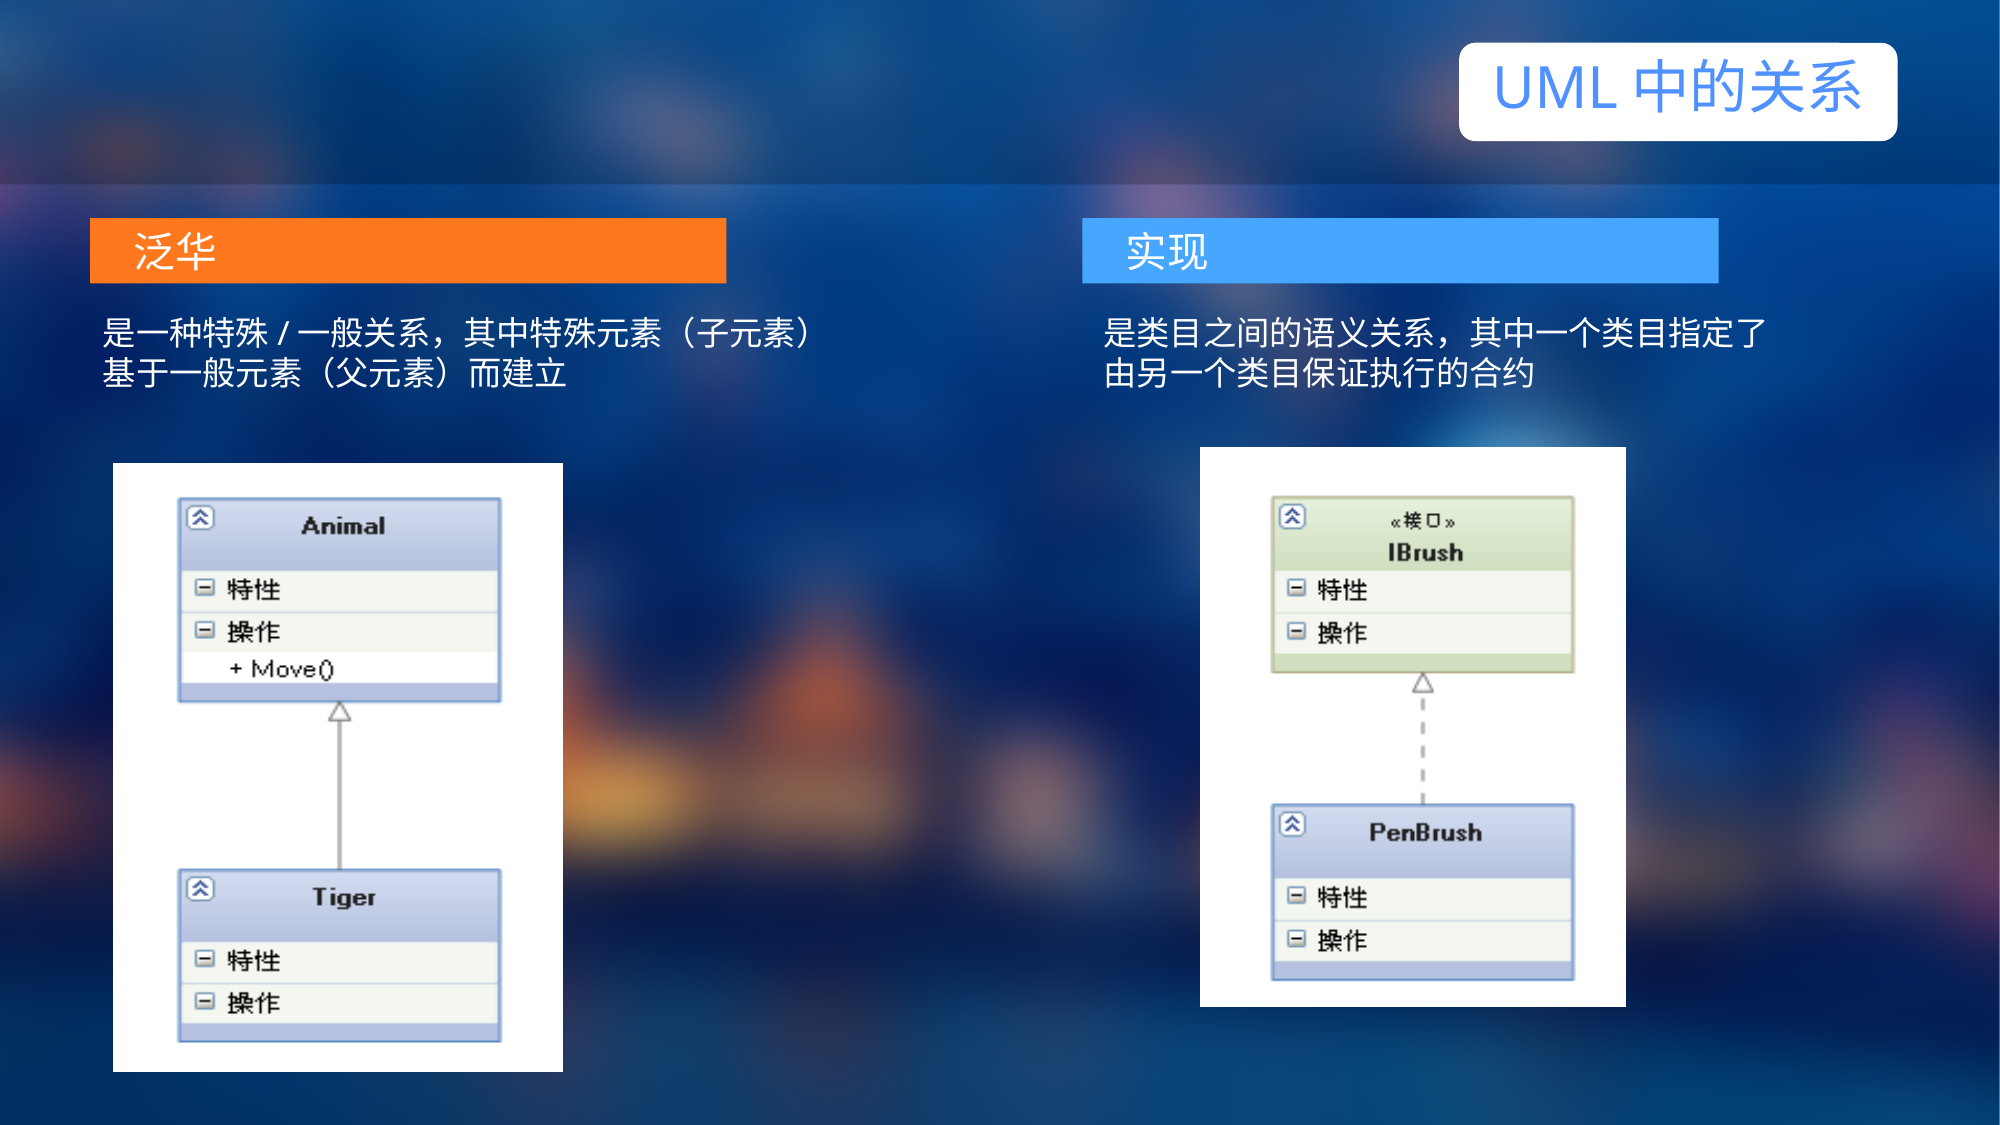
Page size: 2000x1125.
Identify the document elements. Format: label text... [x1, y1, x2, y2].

text_box 是一种特殊/一般关系，其中特殊元素（子元素） 基于一般元素（父元素）而建立 [88, 305, 845, 440]
text_box 实现 [1080, 216, 1721, 285]
text_box 泛华 [88, 216, 728, 285]
text_box [1456, 40, 1900, 144]
text_box UML中的关系 [1477, 43, 1880, 128]
text_box 是类目之间的语义关系，其中一个类目指定了 由另一个类目保证执行的合约 [1088, 305, 1784, 440]
picture [0, 0, 2000, 1125]
